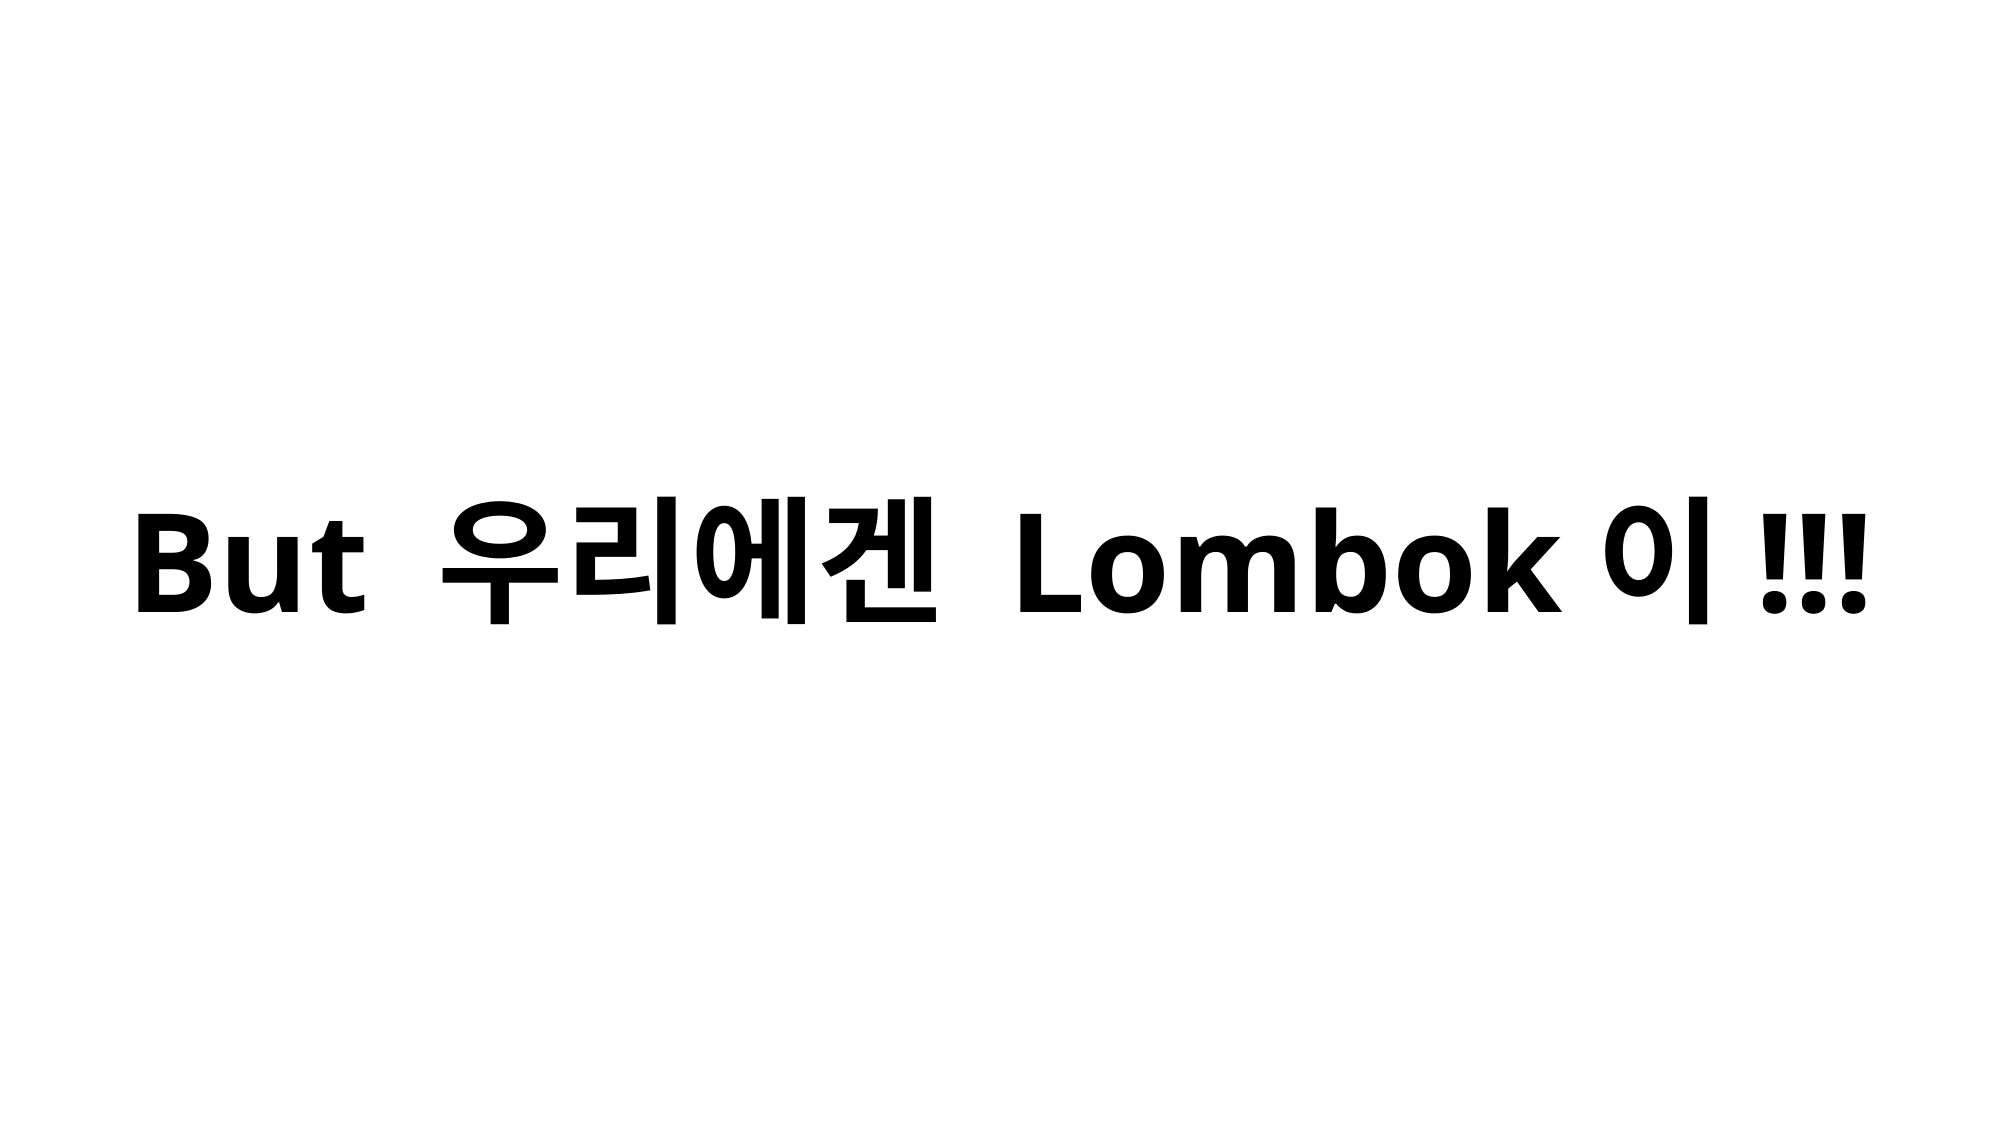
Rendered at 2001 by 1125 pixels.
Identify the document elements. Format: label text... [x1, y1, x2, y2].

text_box But 우리에겐 Lombok이!!! [119, 467, 1881, 648]
